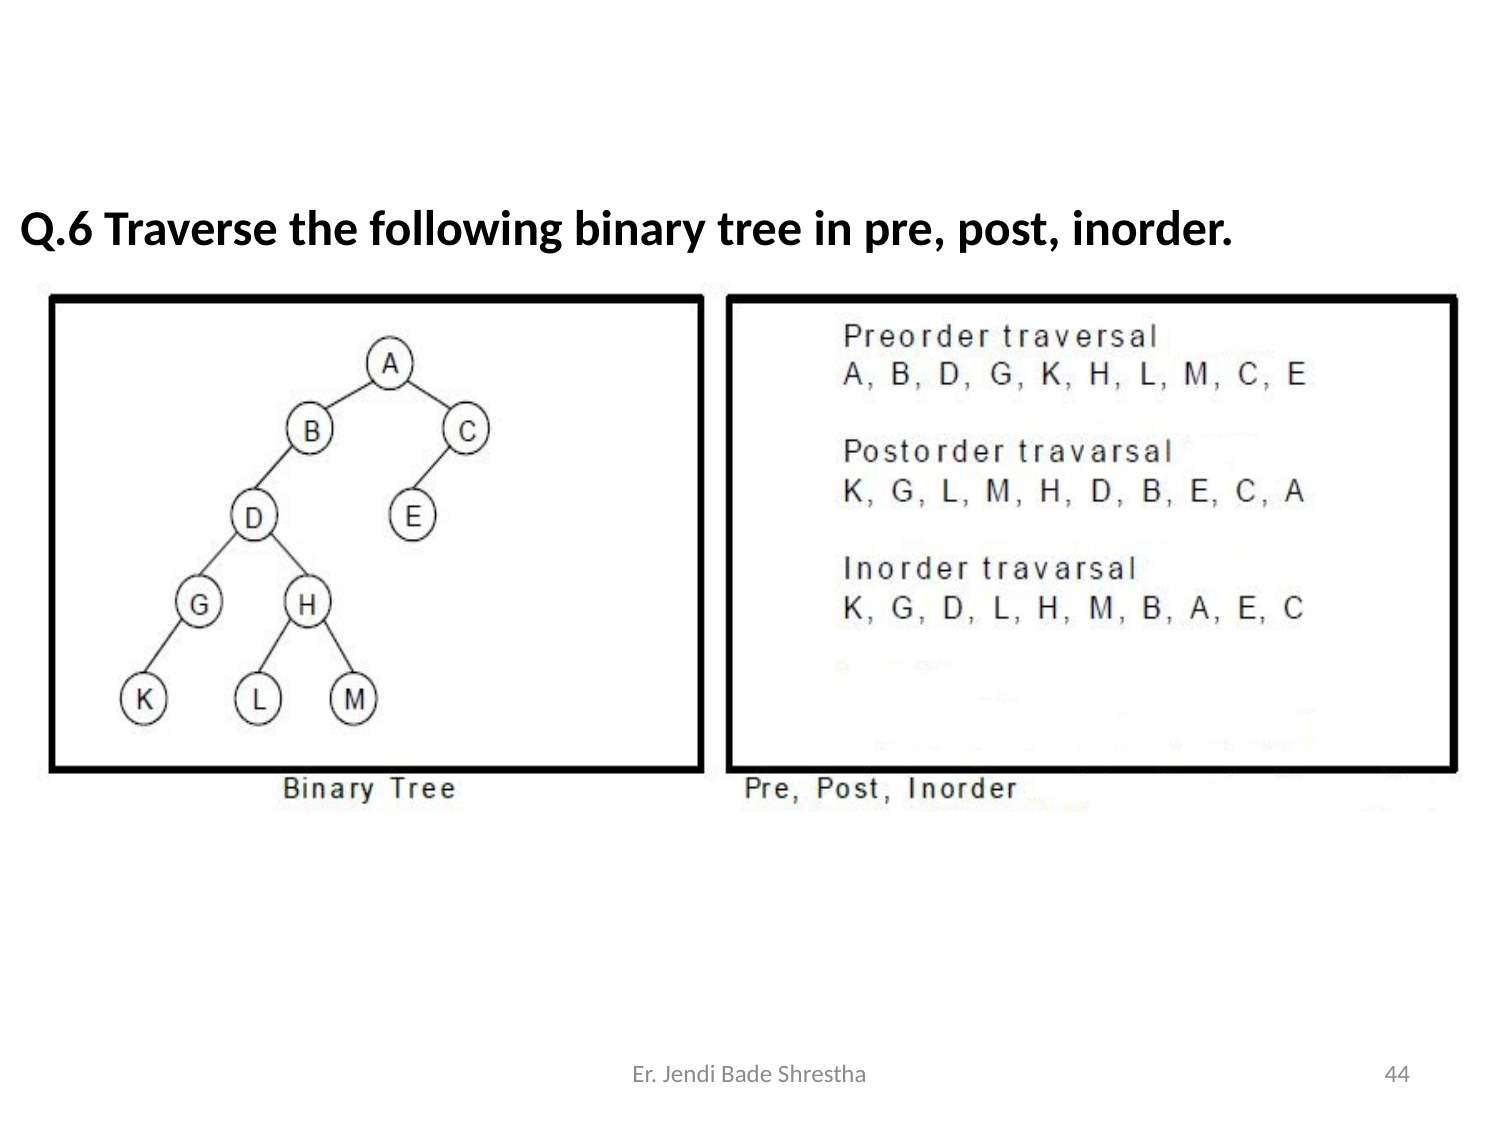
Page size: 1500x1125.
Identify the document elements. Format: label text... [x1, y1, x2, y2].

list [24, 267, 1480, 824]
footer Er. Jendi Bade Shrestha [512, 1042, 988, 1103]
text_box Q.6 Traverse the following binary tree in pre, post, inorder. [5, 188, 1250, 263]
slide_number 44 [1074, 1042, 1425, 1103]
